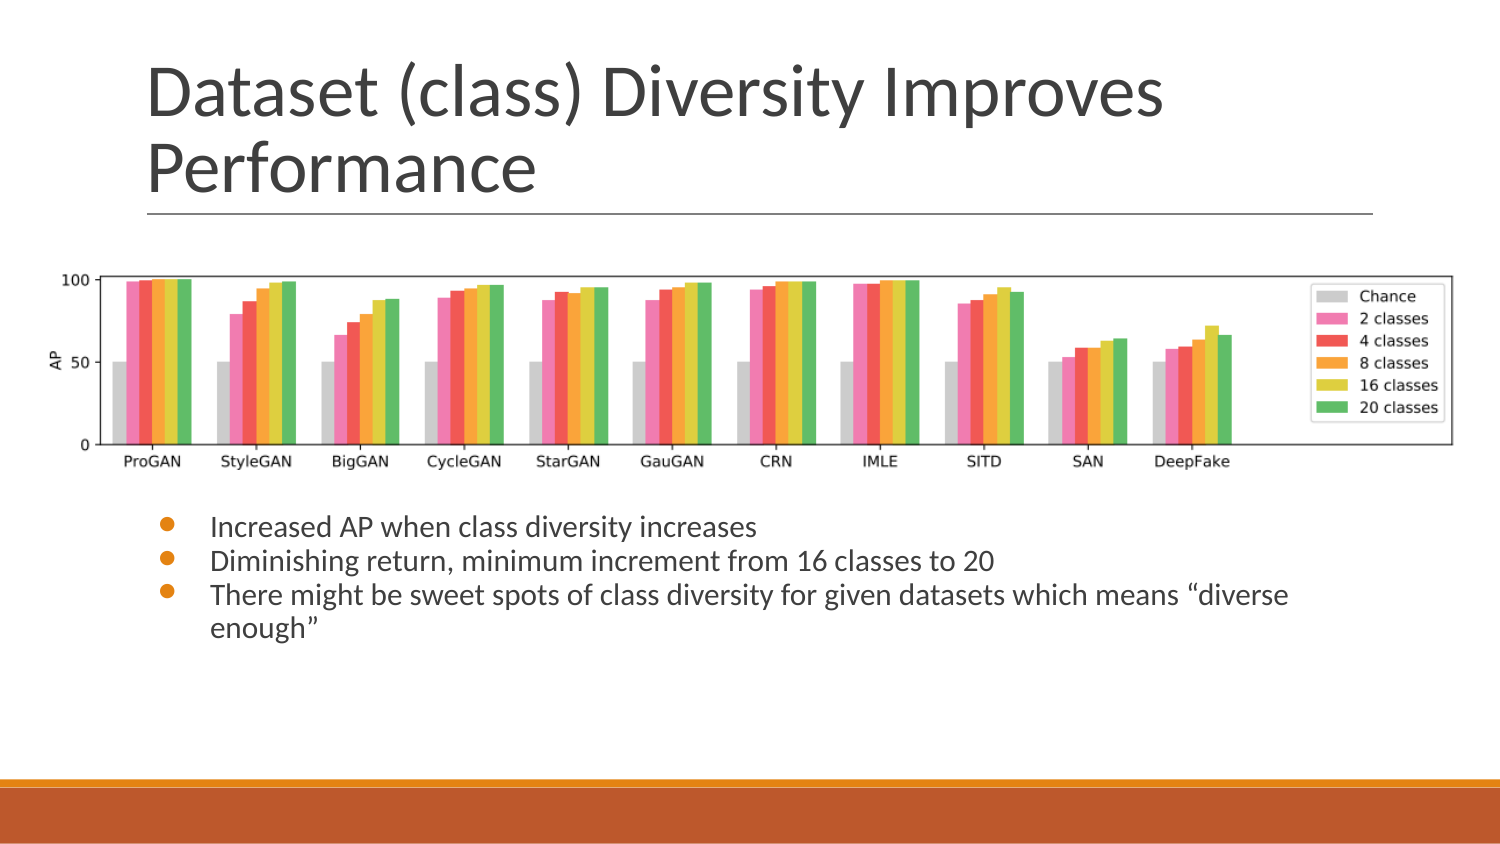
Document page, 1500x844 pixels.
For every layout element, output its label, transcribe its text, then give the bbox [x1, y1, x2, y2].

title Dataset (class) Diversity Improves Performance [135, 35, 1373, 214]
list Increased AP when class diversity increases Diminishing return, minimum increment from 16 classes to 20 There might be sweet spots of class diversity for given datasets which means “diverse enough” [135, 508, 1373, 723]
picture [0, 235, 1500, 500]
